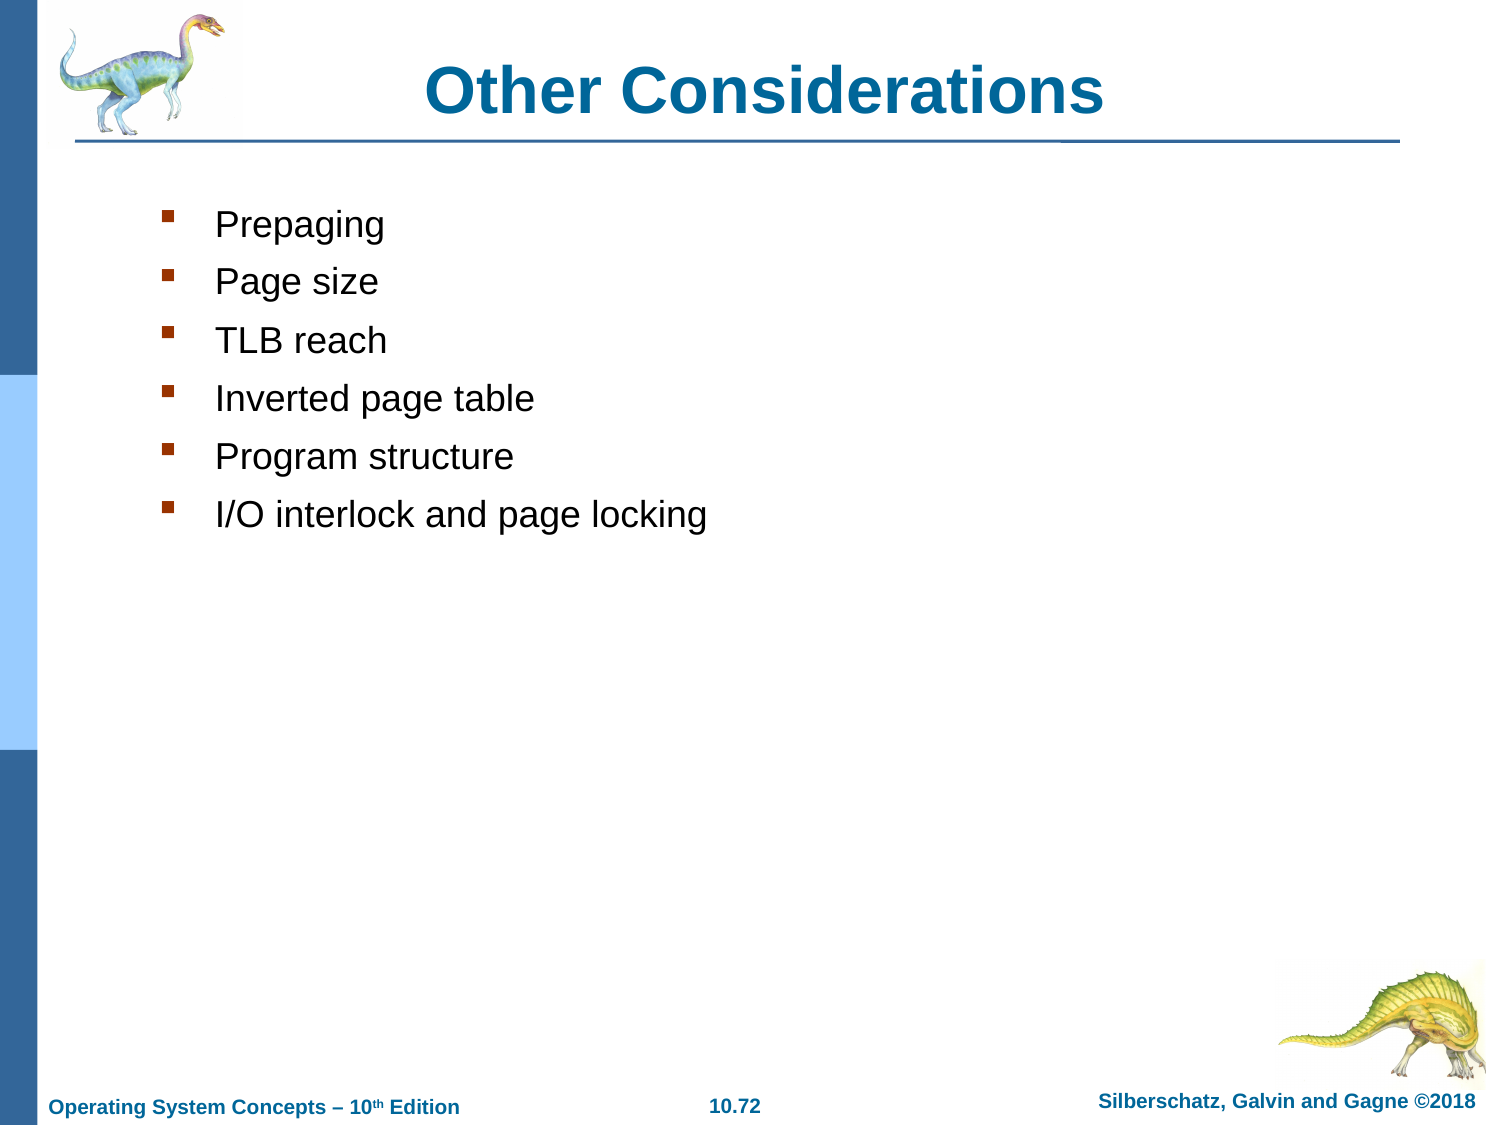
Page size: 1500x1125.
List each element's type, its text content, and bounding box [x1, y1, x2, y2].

list Prepaging Page size TLB reach Inverted page table Program structure I/O interlock and page locking [143, 191, 1297, 998]
picture [46, 0, 243, 149]
title Other Considerations [126, 40, 1405, 135]
picture [1275, 959, 1486, 1090]
